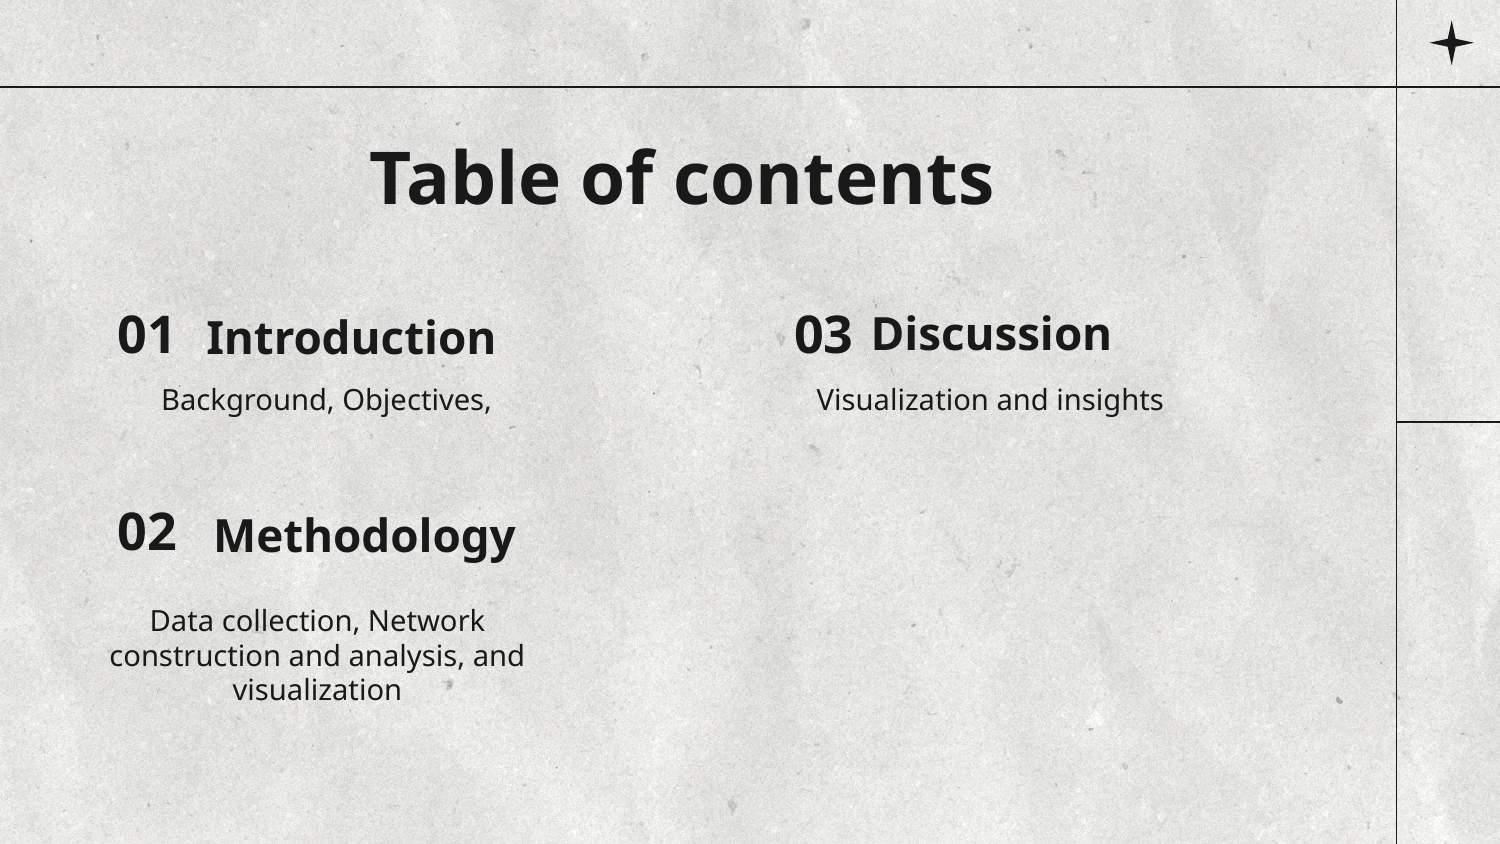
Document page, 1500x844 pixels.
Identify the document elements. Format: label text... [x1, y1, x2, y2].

title 01 [117, 292, 207, 379]
title Introduction [207, 292, 666, 379]
text_box Methodology [213, 489, 673, 577]
picture [1397, 0, 1500, 86]
picture [1397, 423, 1500, 844]
picture [0, 88, 1396, 844]
picture [0, 0, 1396, 86]
picture [1397, 88, 1500, 421]
title Discussion [870, 288, 1331, 376]
subtitle Background, Objectives, [131, 366, 538, 453]
title Table of contents [57, 131, 1322, 235]
subtitle Visualization and insights [767, 366, 1228, 453]
subtitle Data collection, Network construction and analysis, and visualization [94, 586, 556, 674]
title 02 [117, 489, 206, 577]
title 03 [794, 292, 870, 366]
